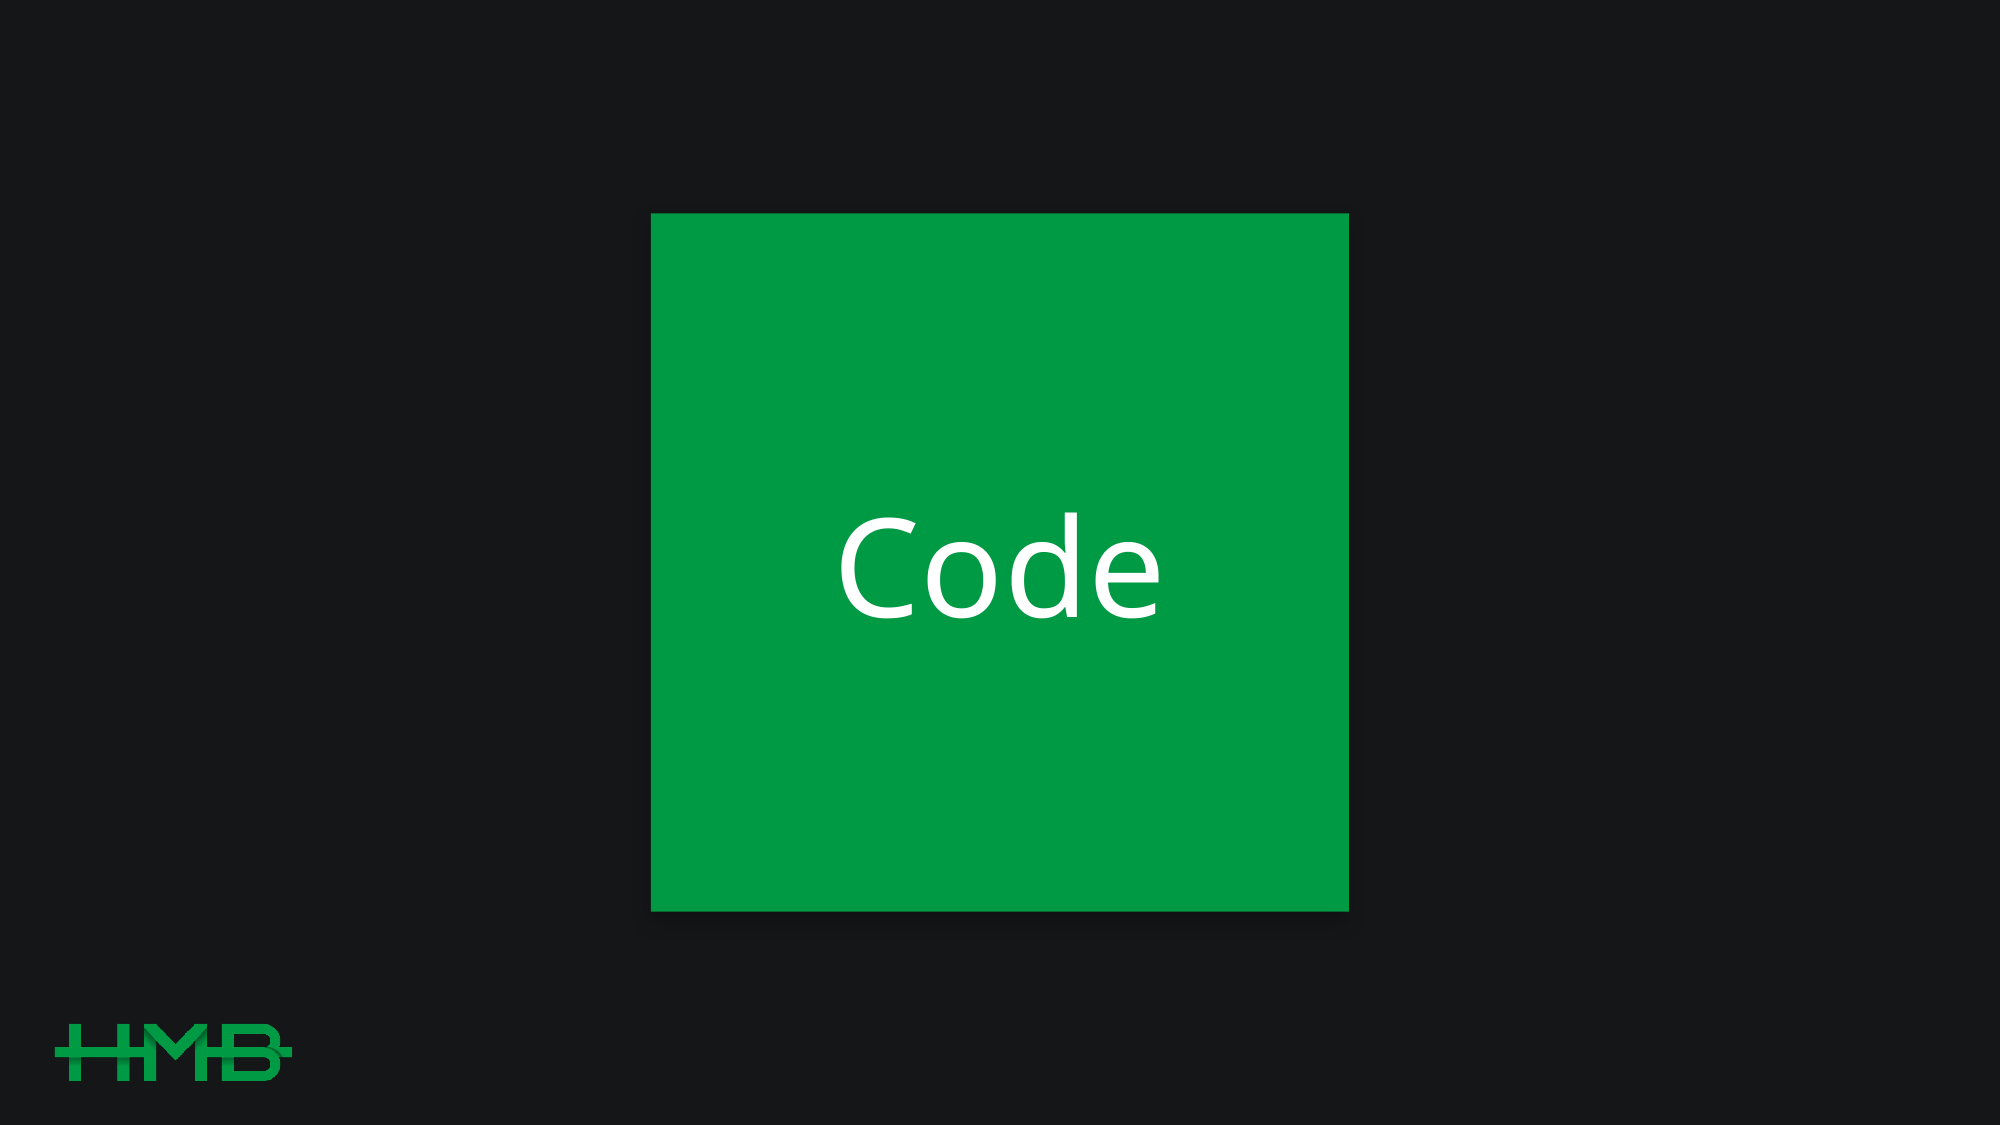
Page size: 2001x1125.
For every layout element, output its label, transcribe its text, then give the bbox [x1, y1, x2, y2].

picture [48, 988, 302, 1116]
list Code [650, 213, 1349, 912]
